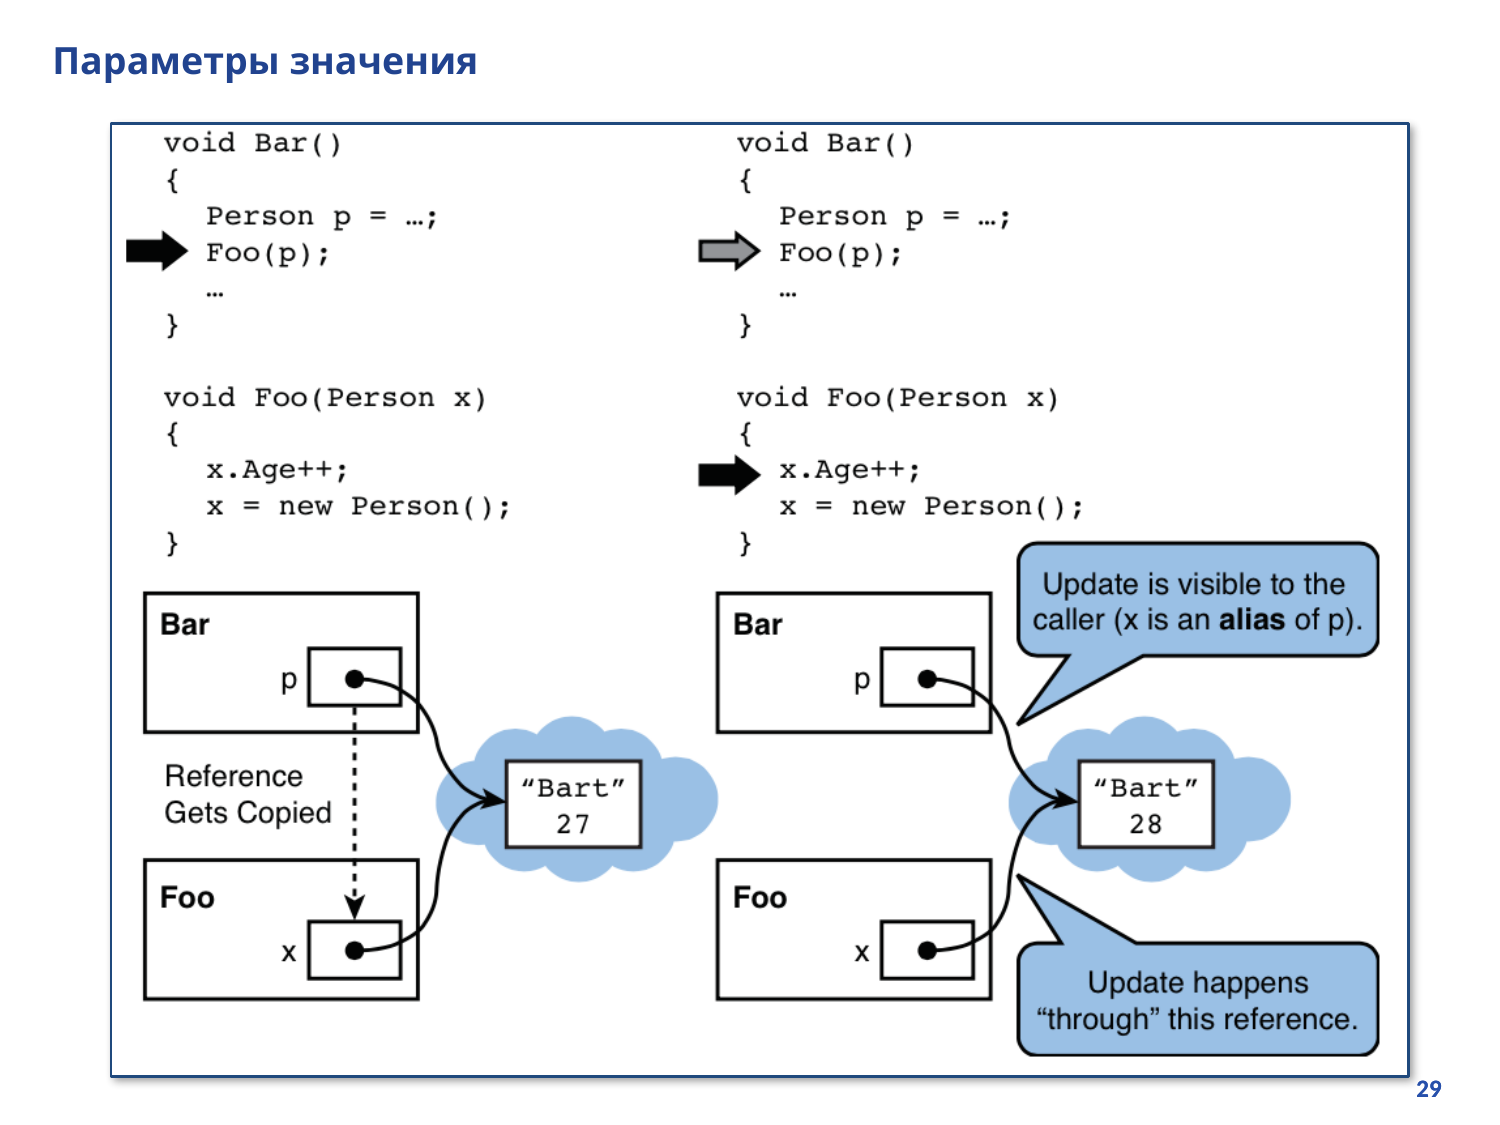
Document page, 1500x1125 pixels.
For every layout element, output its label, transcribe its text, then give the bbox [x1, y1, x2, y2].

picture [112, 124, 1408, 1076]
title Параметры значения [36, 29, 1469, 90]
